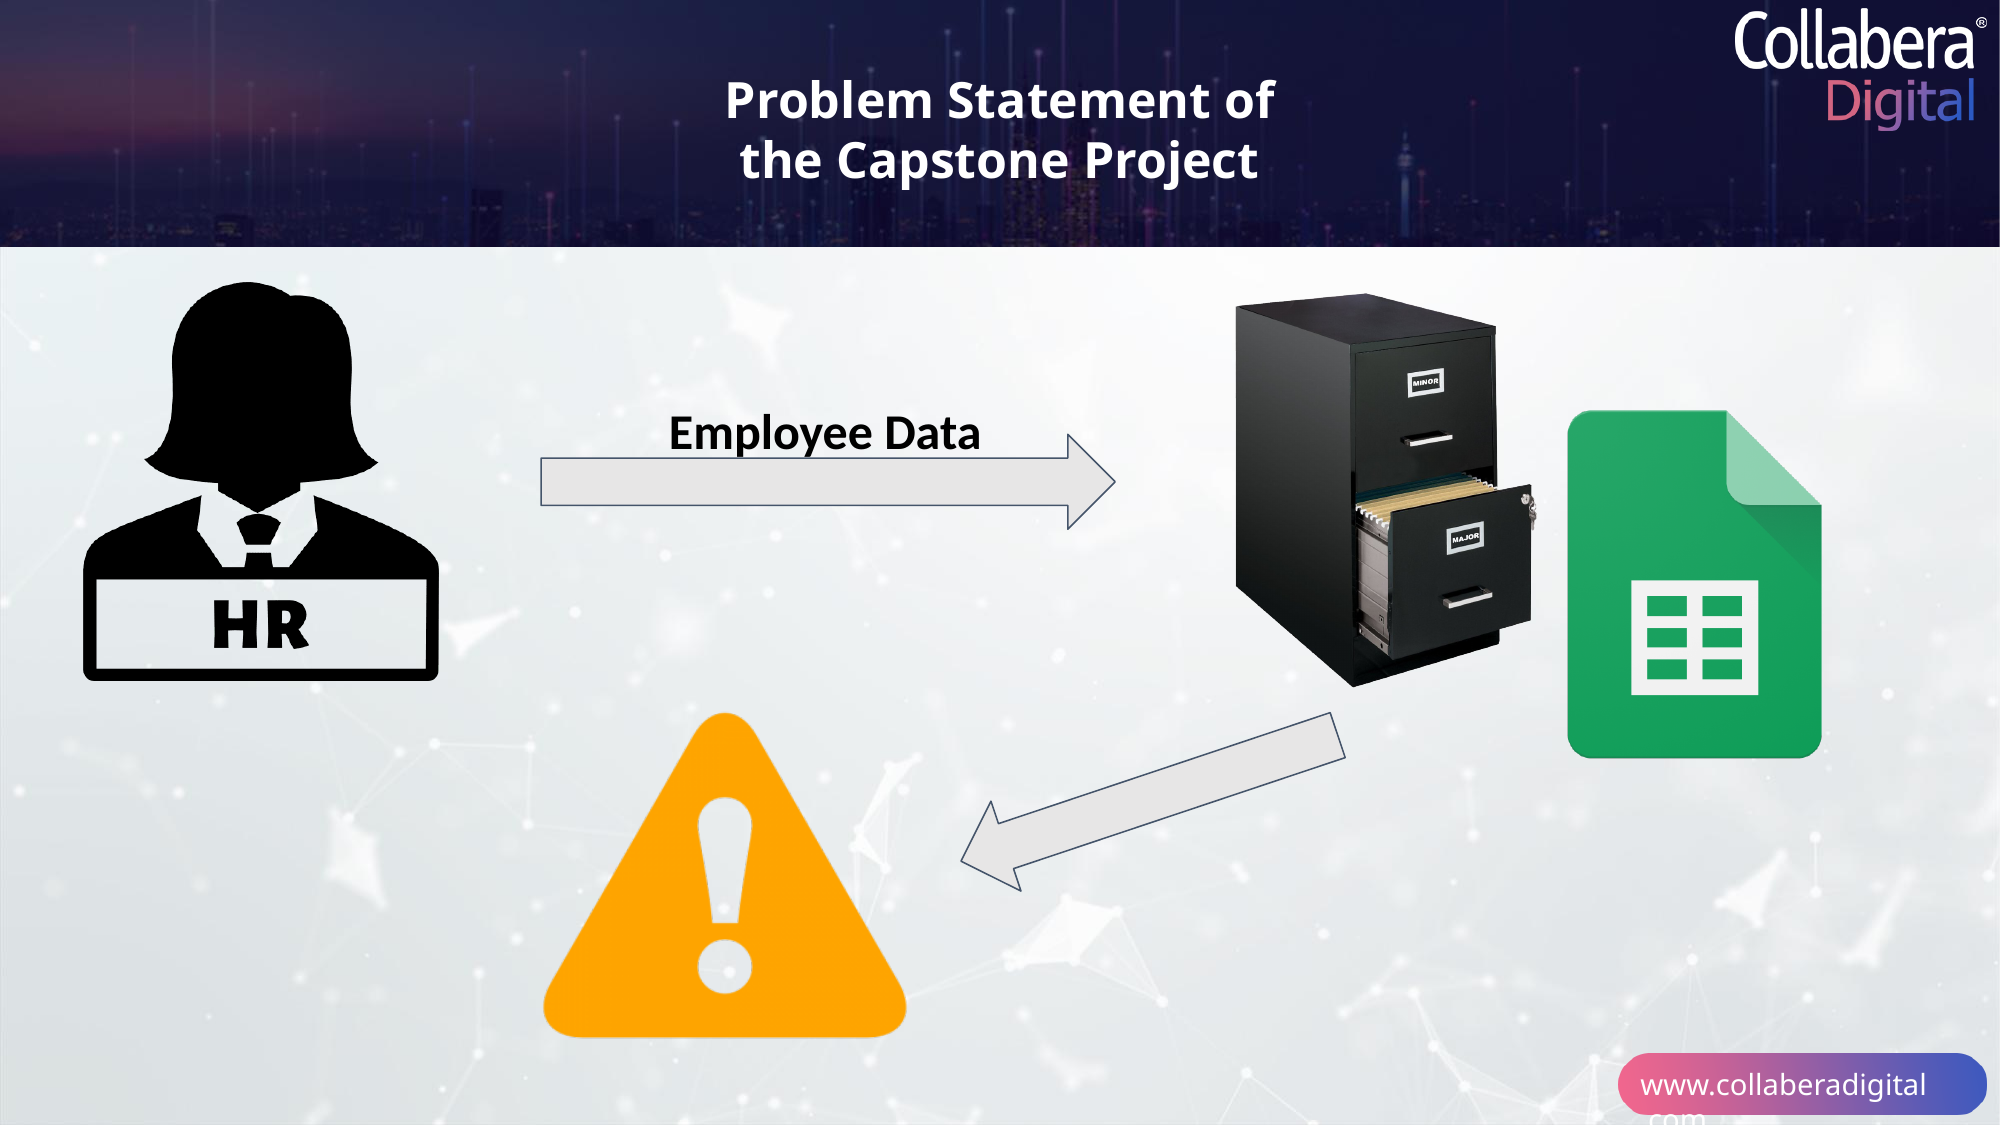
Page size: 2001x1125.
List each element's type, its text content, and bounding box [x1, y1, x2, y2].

picture [1684, 1116, 1691, 1125]
picture [0, 0, 2000, 1125]
text_box [541, 434, 1116, 530]
text_box [961, 712, 1346, 892]
picture [1694, 1116, 1701, 1125]
text_box Problem Statement of the Capstone Project [678, 61, 1321, 197]
text_box Employee Data [607, 384, 1044, 475]
picture [1666, 1116, 1675, 1125]
